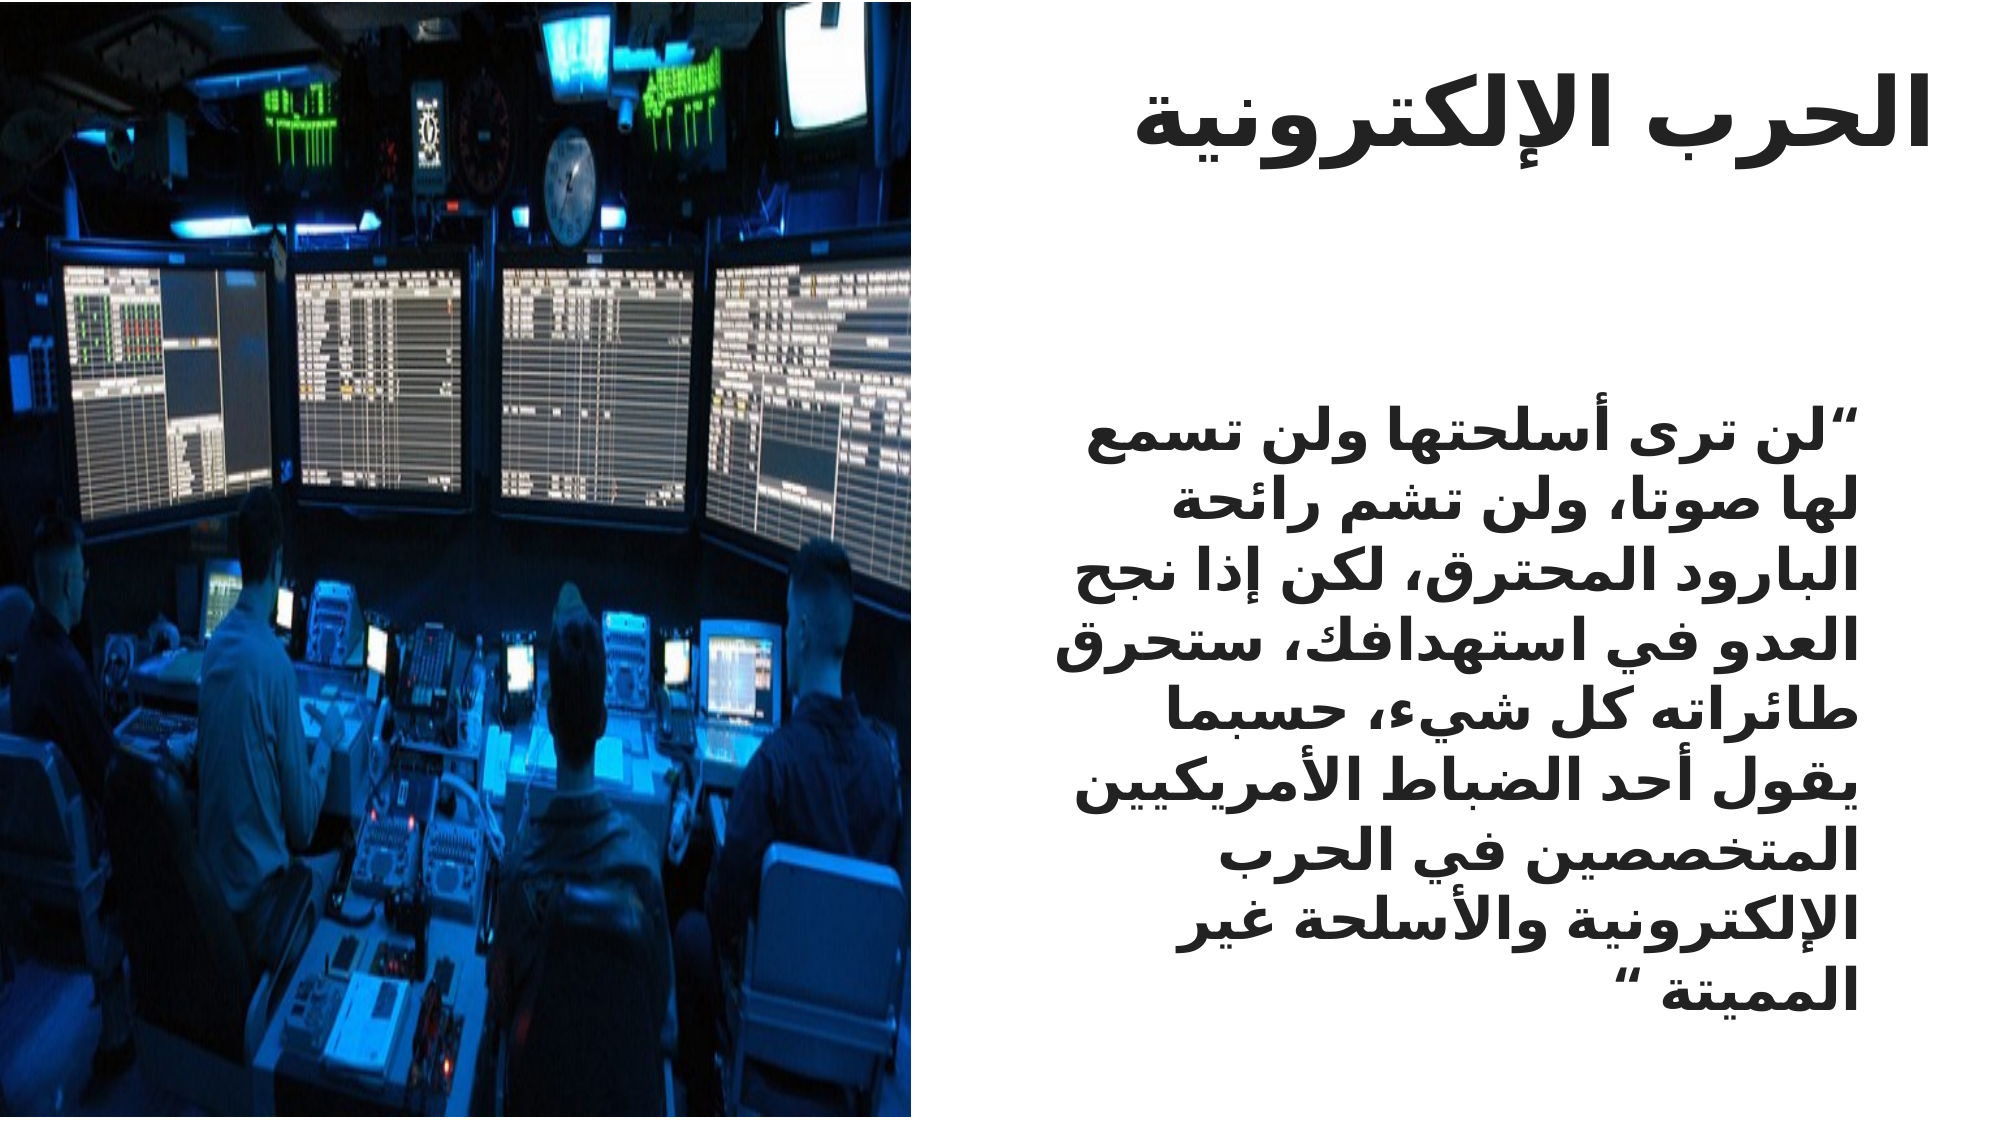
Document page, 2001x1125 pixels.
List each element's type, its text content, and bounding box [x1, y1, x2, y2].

picture [0, 1, 911, 1117]
list الحرب الإلكترونية [911, 55, 1952, 175]
text_box “لن ترى أسلحتها ولن تسمع لها صوتا، ولن تشم رائحة البارود المحترق، لكن إذا نجح العدو في استهدافك، ستحرق طائراته كل شيء، حسبما يقول أحد الضباط الأمريكيين المتخصصين في الحرب الإلكترونية والأسلحة غير المميتة “ [1039, 384, 1877, 1099]
